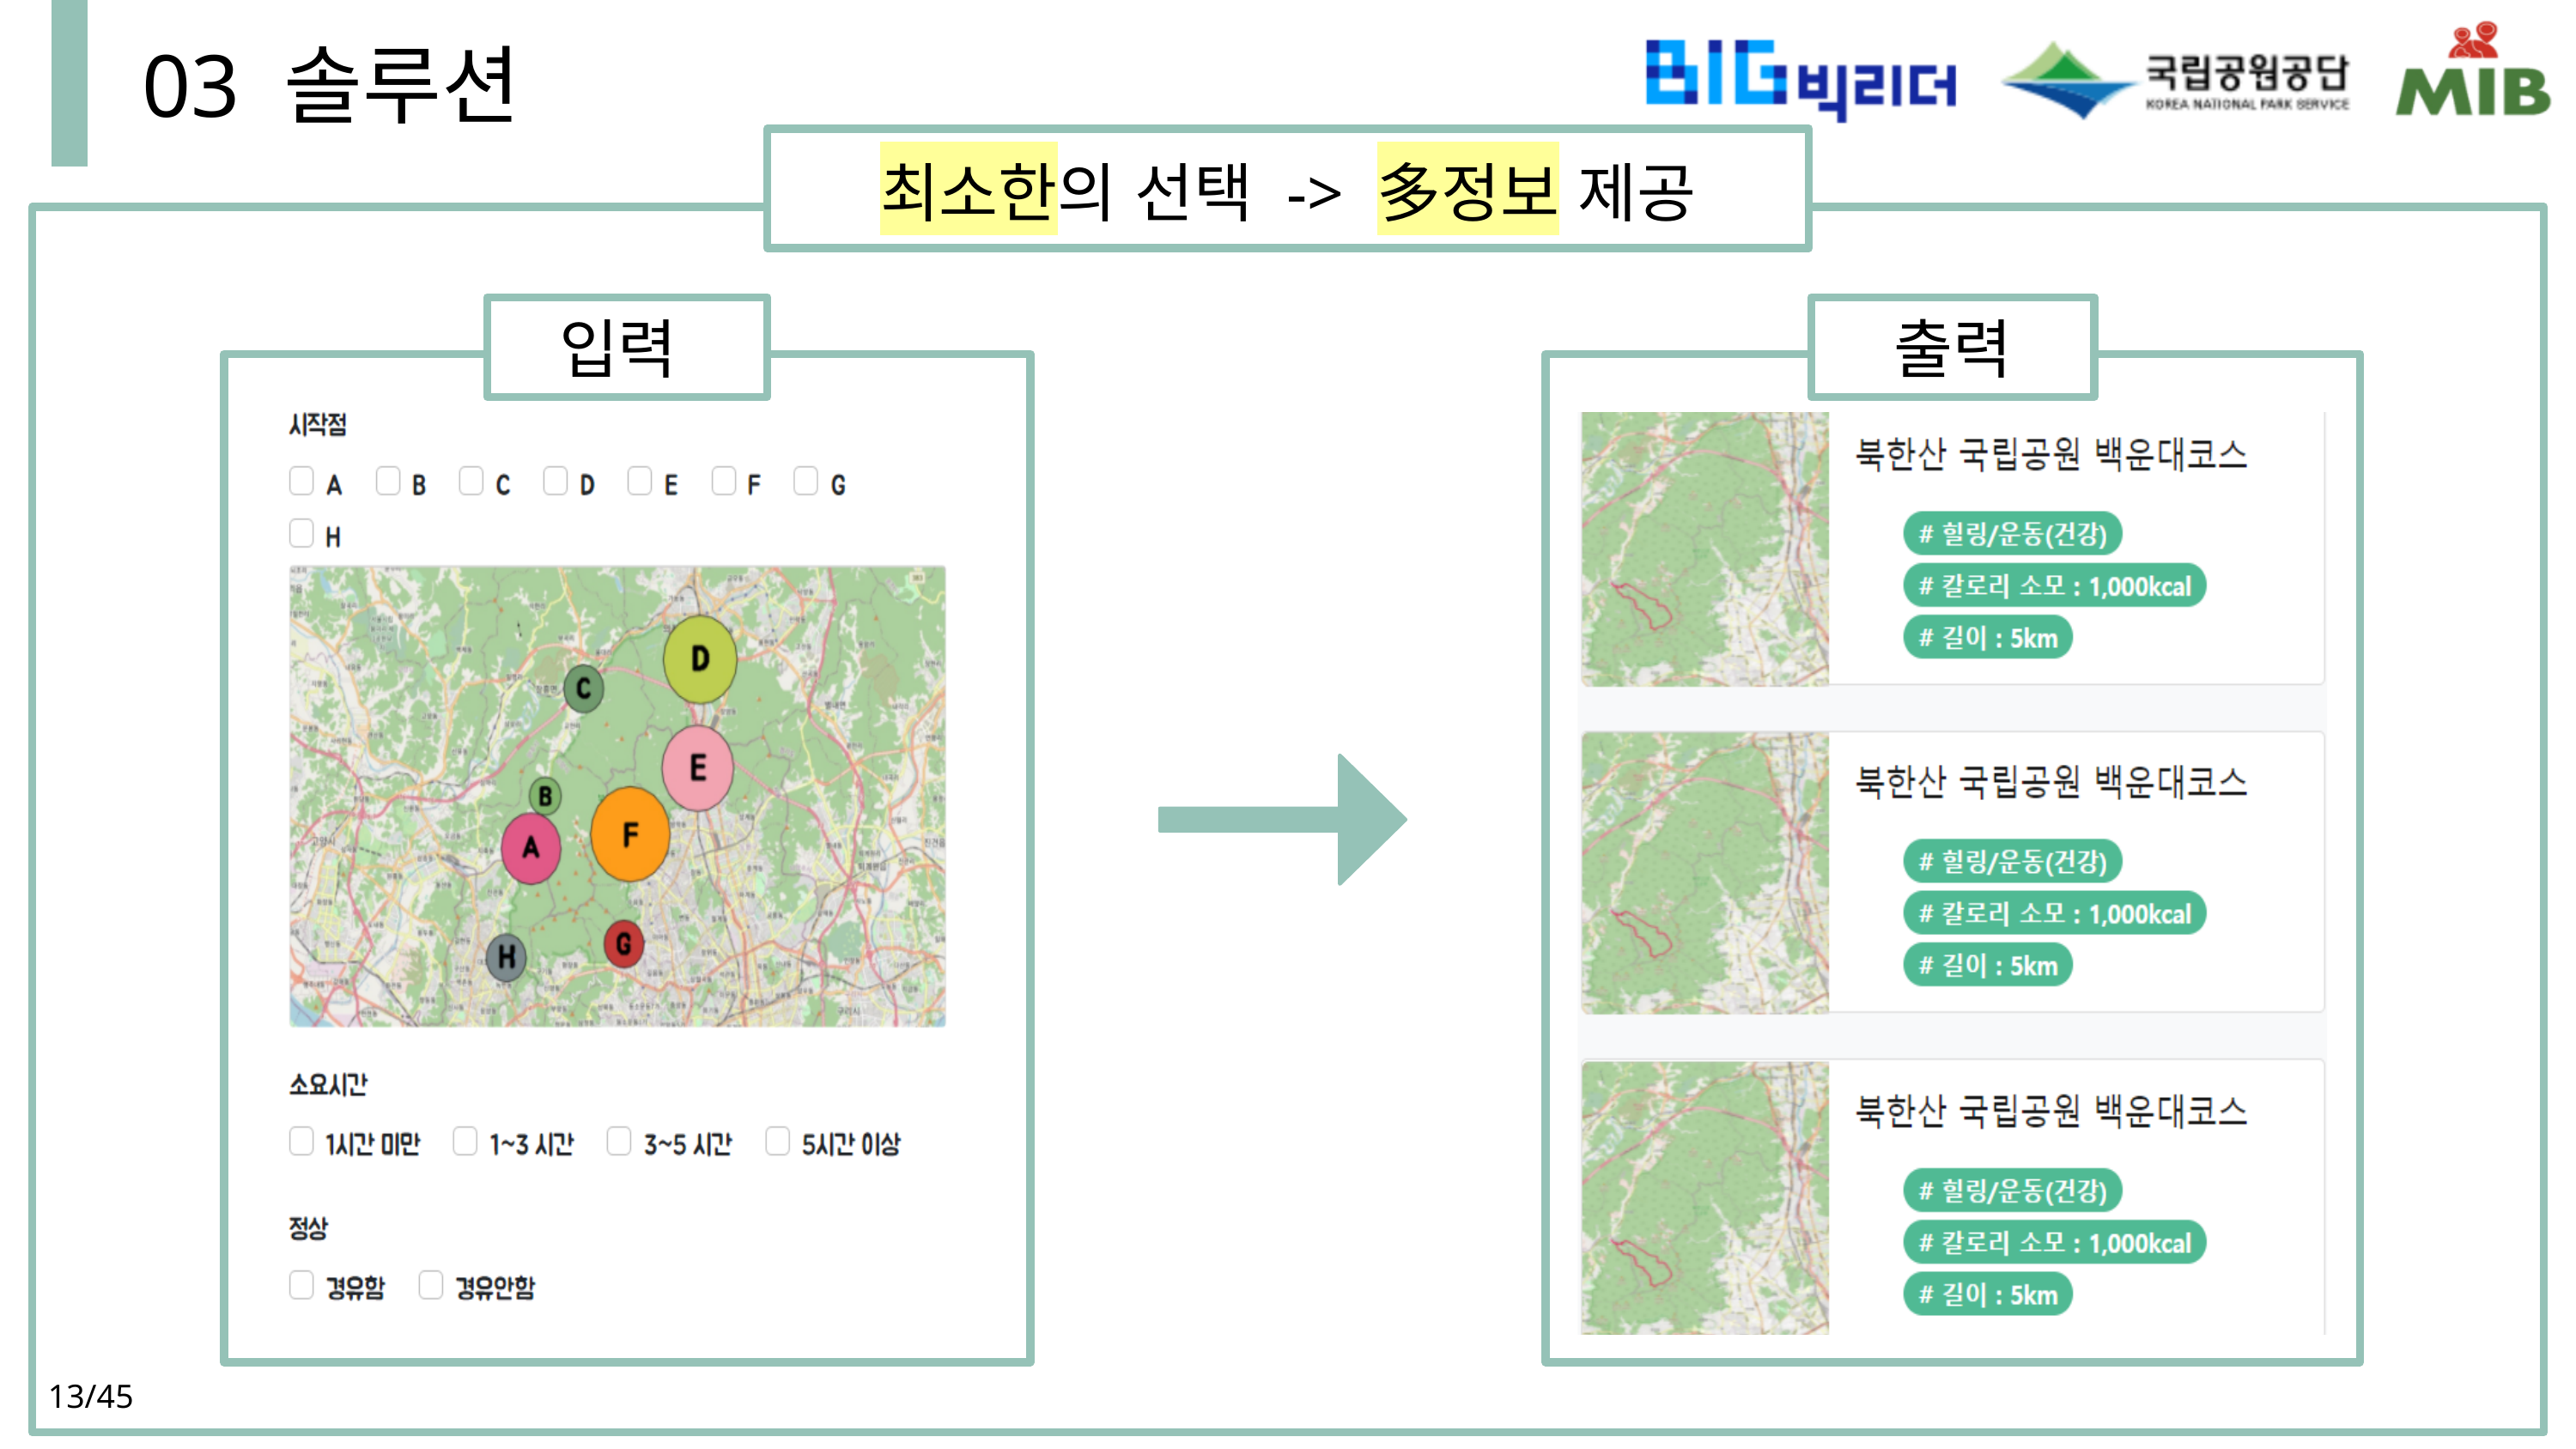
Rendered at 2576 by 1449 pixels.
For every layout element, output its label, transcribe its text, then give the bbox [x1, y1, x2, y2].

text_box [1998, 40, 2351, 122]
text_box [31, 205, 2546, 1434]
text_box 최소한의 선택 -> 多정보 제공 [766, 127, 1811, 250]
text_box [223, 297, 1031, 1363]
text_box 13/45 [35, 1369, 175, 1421]
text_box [2375, 12, 2576, 117]
text_box 03 솔루션 [130, 24, 794, 141]
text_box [1545, 297, 2360, 1363]
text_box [1635, 28, 1963, 129]
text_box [52, 0, 88, 167]
